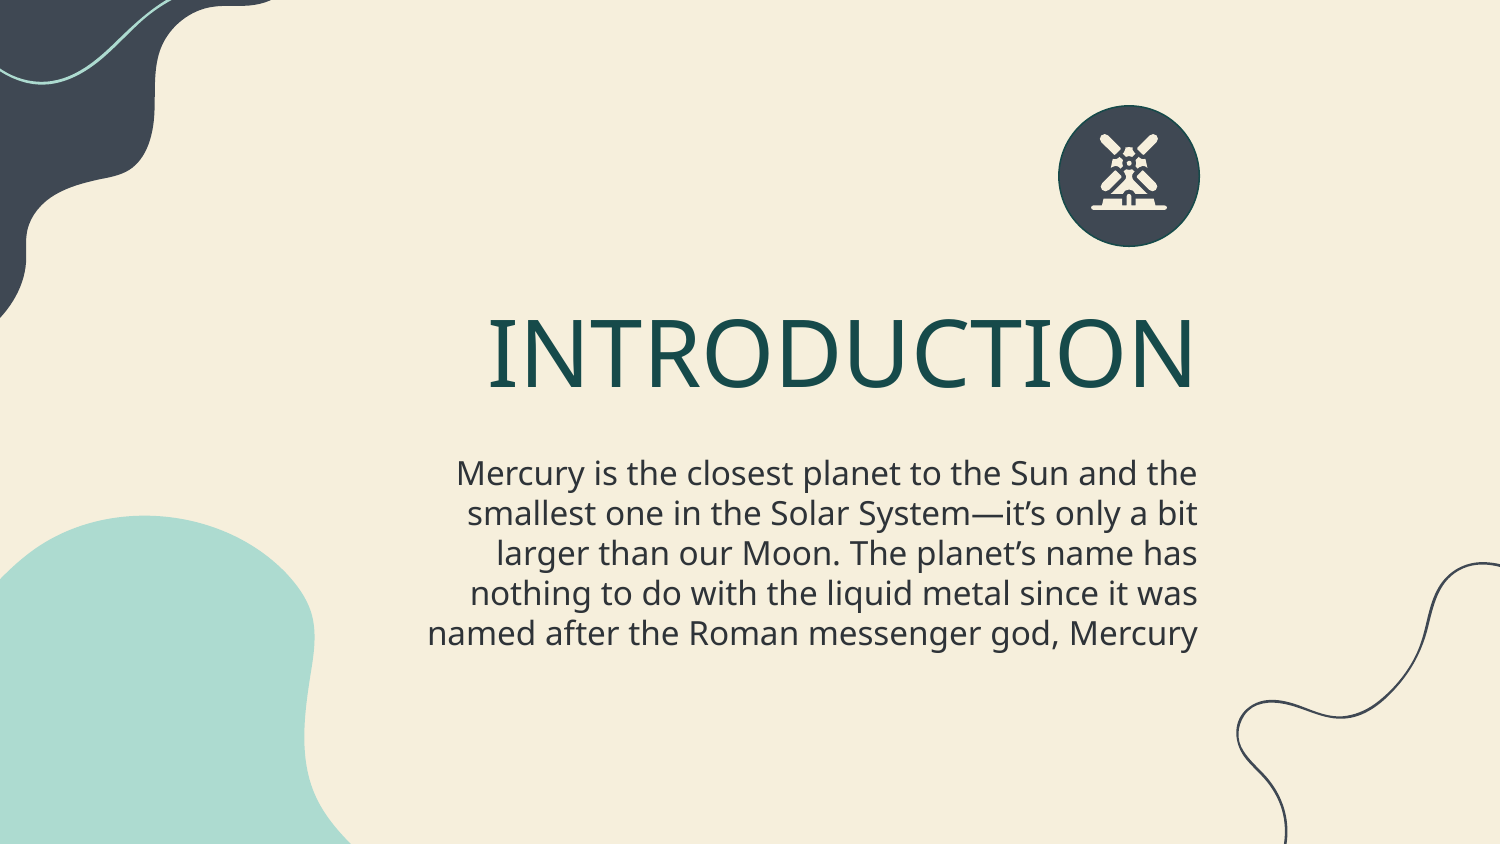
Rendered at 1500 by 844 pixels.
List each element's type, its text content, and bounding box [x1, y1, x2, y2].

subtitle Mercury is the closest planet to the Sun and the smallest one in the Solar System—it’s only a bit larger than our Moon. The planet’s name has nothing to do with the liquid metal since it was named after the Roman messenger god, Mercury [400, 452, 1200, 678]
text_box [1090, 133, 1168, 211]
text_box [1058, 105, 1200, 247]
title INTRODUCTION [401, 306, 1200, 413]
